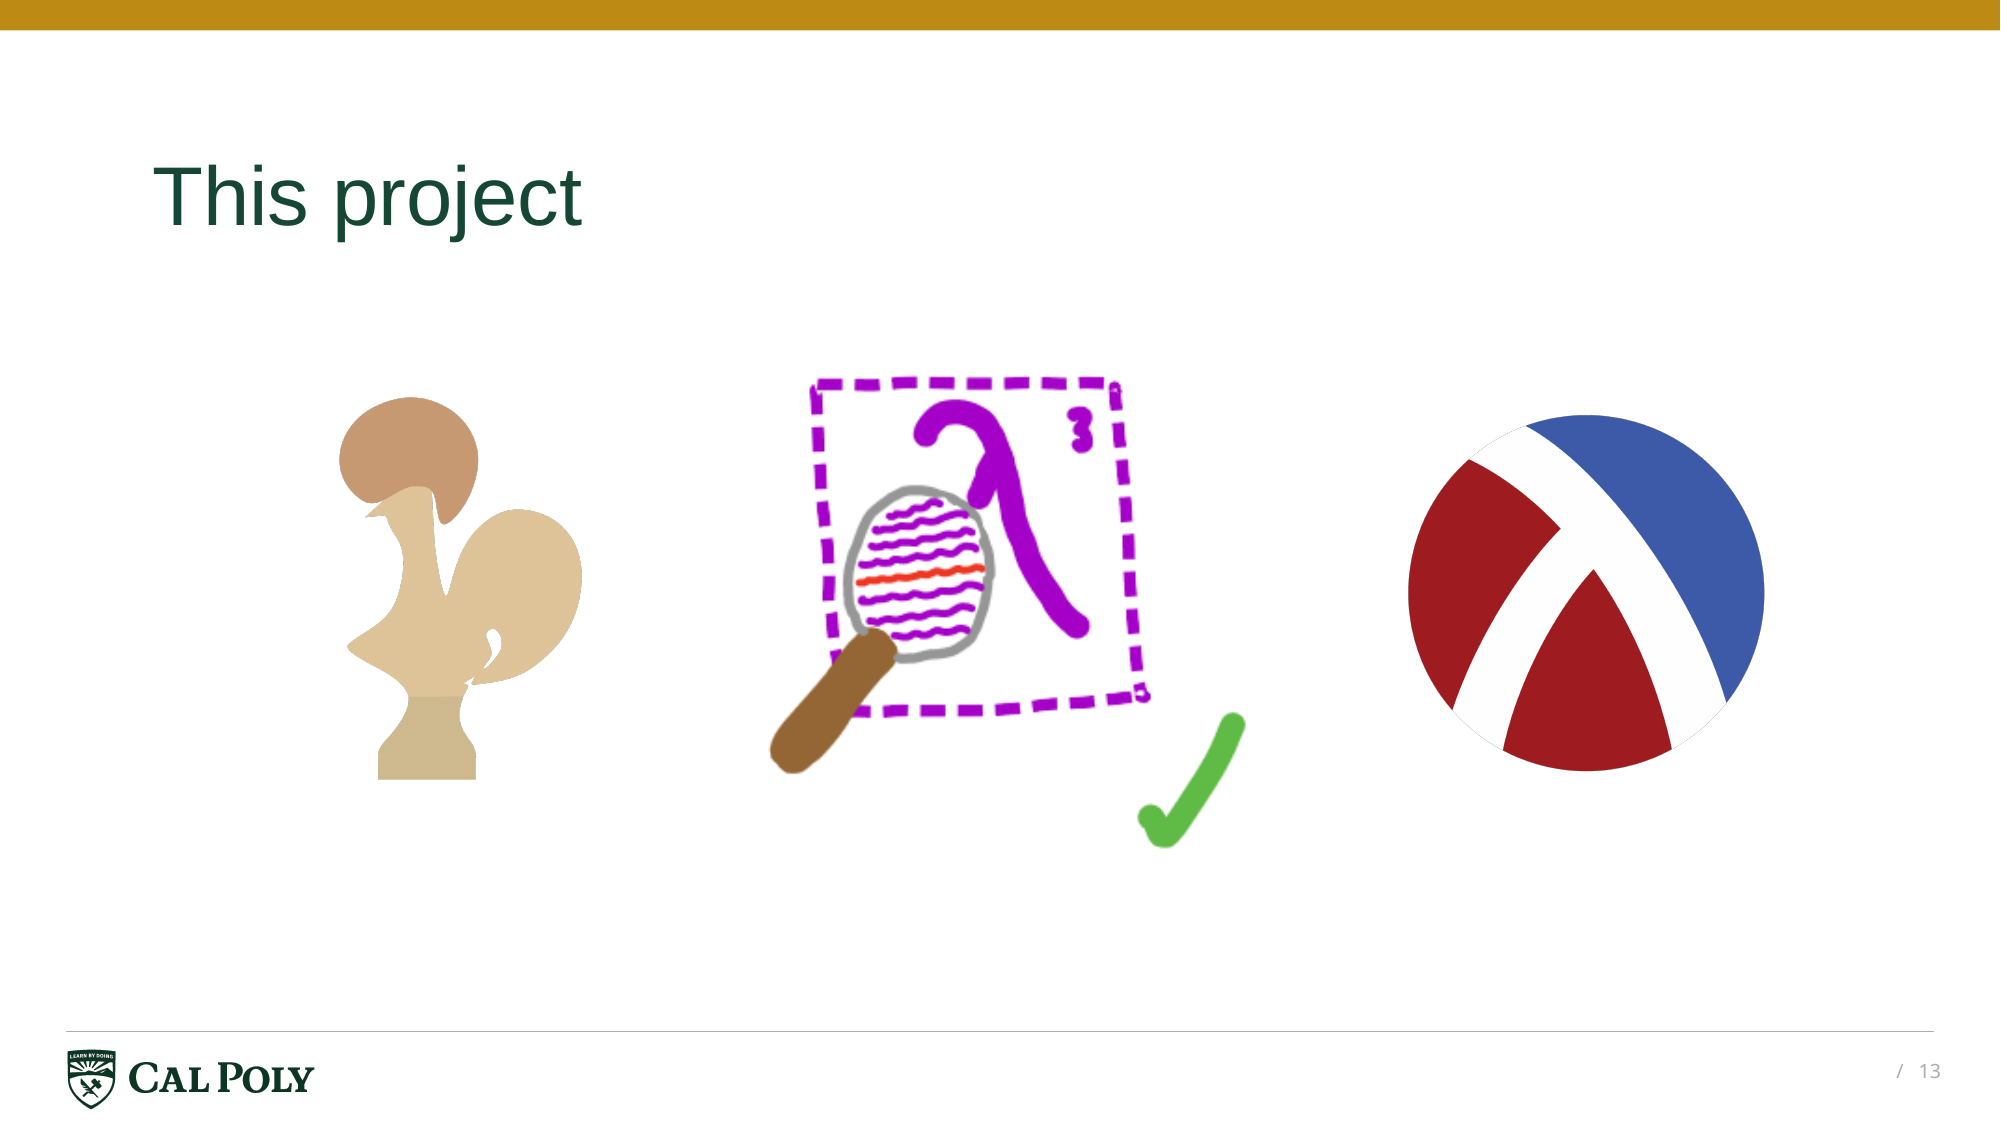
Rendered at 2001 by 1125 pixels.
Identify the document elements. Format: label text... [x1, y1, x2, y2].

picture [320, 363, 606, 822]
picture [740, 356, 1260, 872]
title This project [137, 147, 1888, 250]
picture [43, 1025, 338, 1125]
picture [1406, 412, 1766, 773]
slide_number / 13 [1866, 1041, 1956, 1102]
